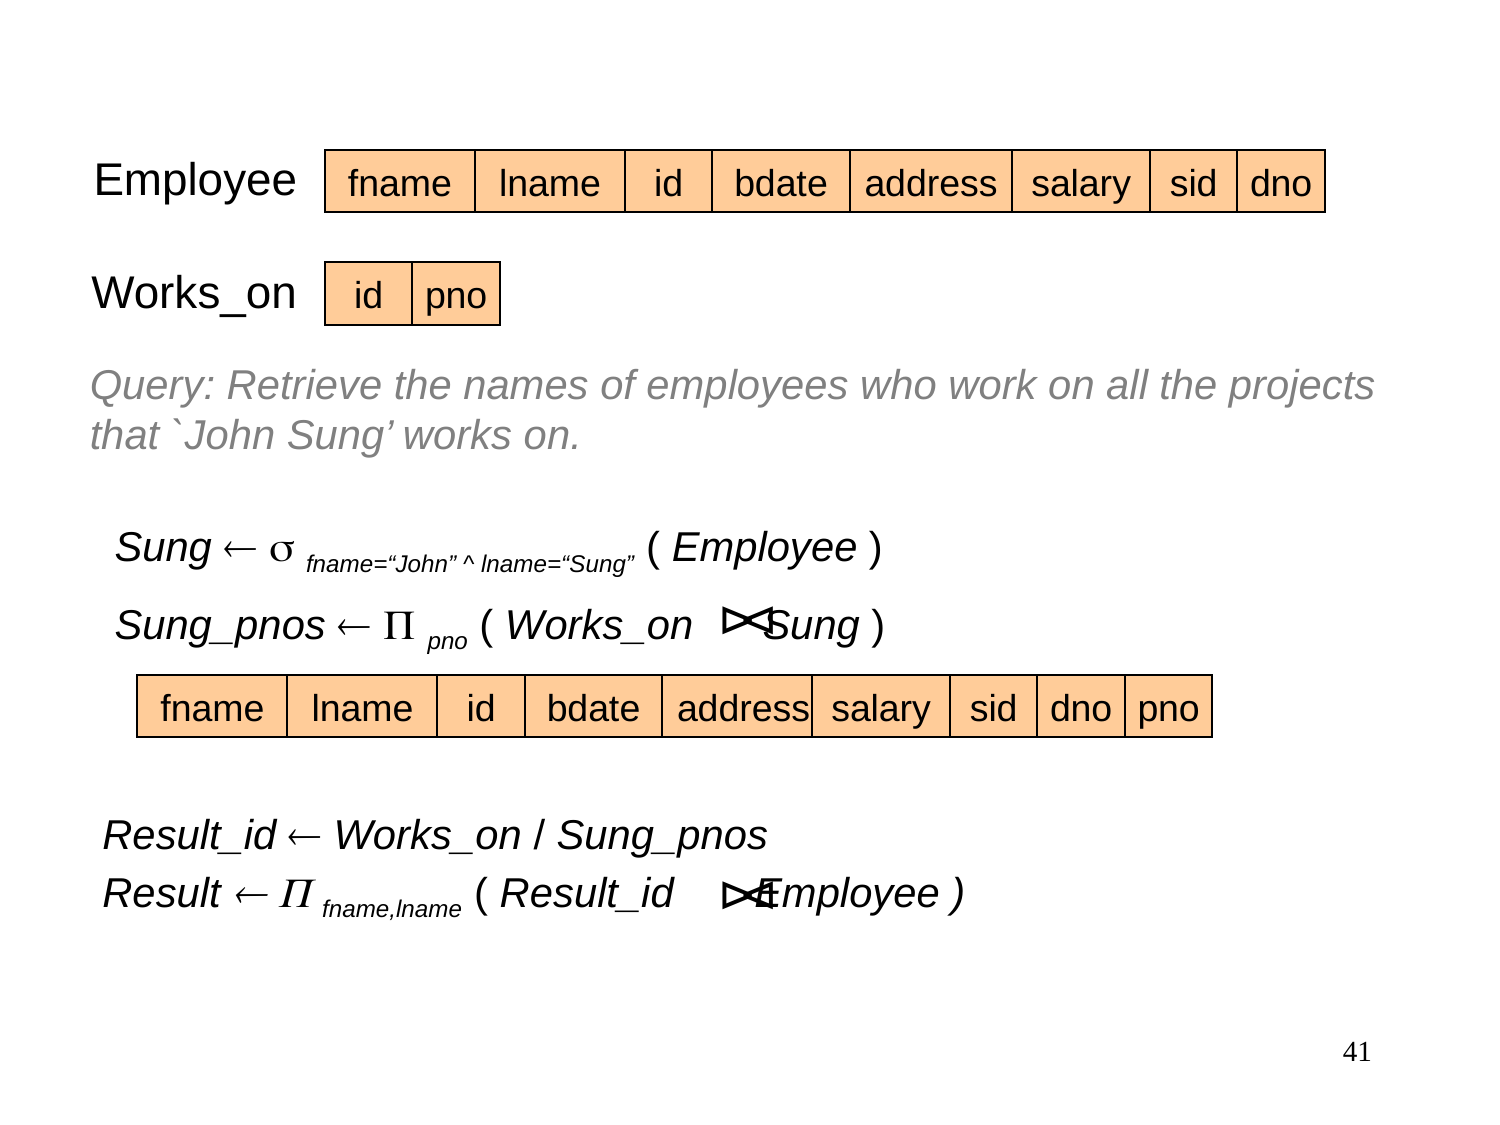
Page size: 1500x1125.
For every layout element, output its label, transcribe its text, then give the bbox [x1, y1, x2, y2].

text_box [87, 799, 1176, 980]
text_box Query: Retrieve the names of employees who work on all the projects that `John Sung’ works on. [74, 350, 1437, 515]
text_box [75, 142, 1326, 326]
slide_number 41 [1074, 1025, 1388, 1100]
text_box Sung   fname=“John” ^ lname=“Sung” ( Employee ) Sung_pnos   pno ( Works_on Sung ) [99, 512, 1288, 733]
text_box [137, 674, 1213, 738]
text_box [712, 599, 776, 644]
